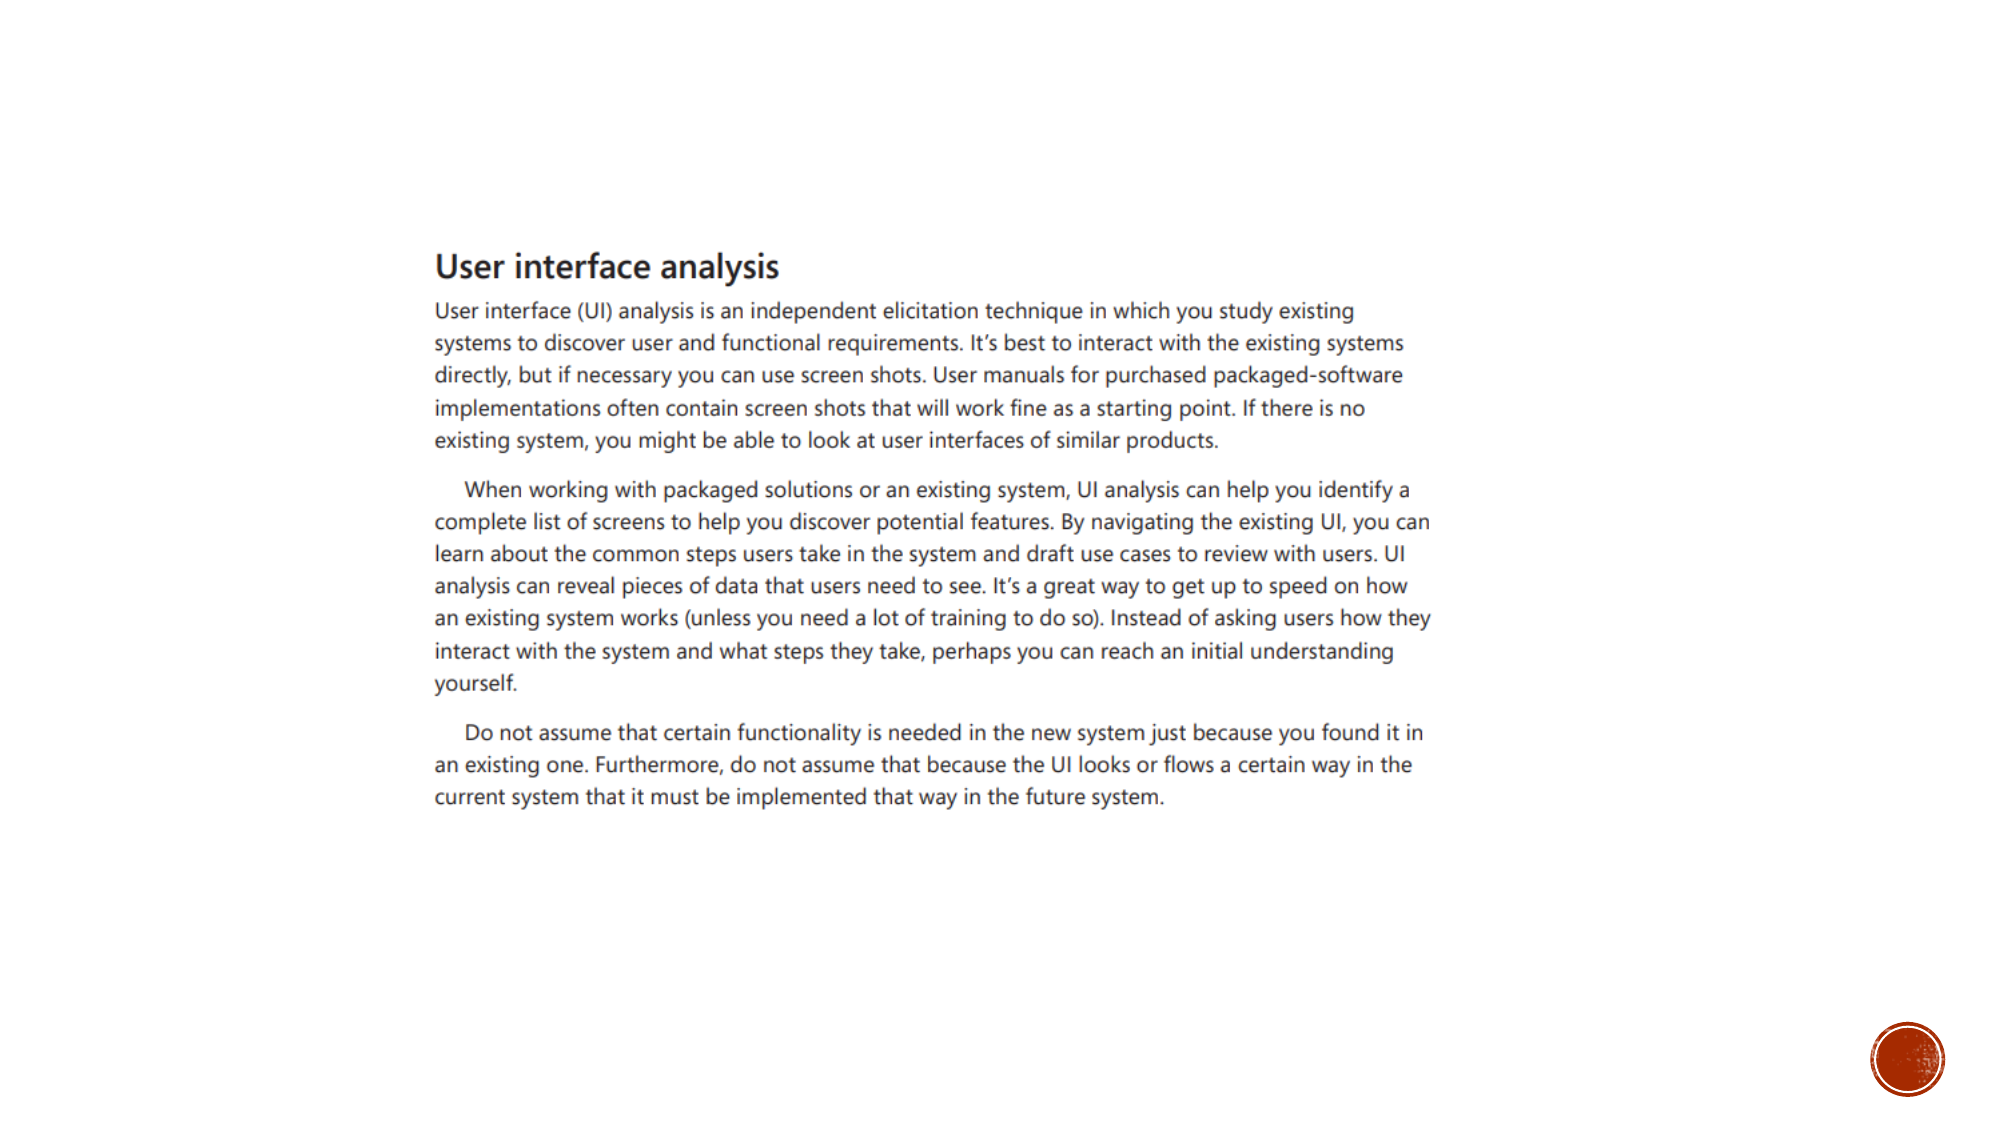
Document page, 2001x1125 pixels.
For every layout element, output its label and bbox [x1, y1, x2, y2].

picture [425, 241, 1445, 823]
